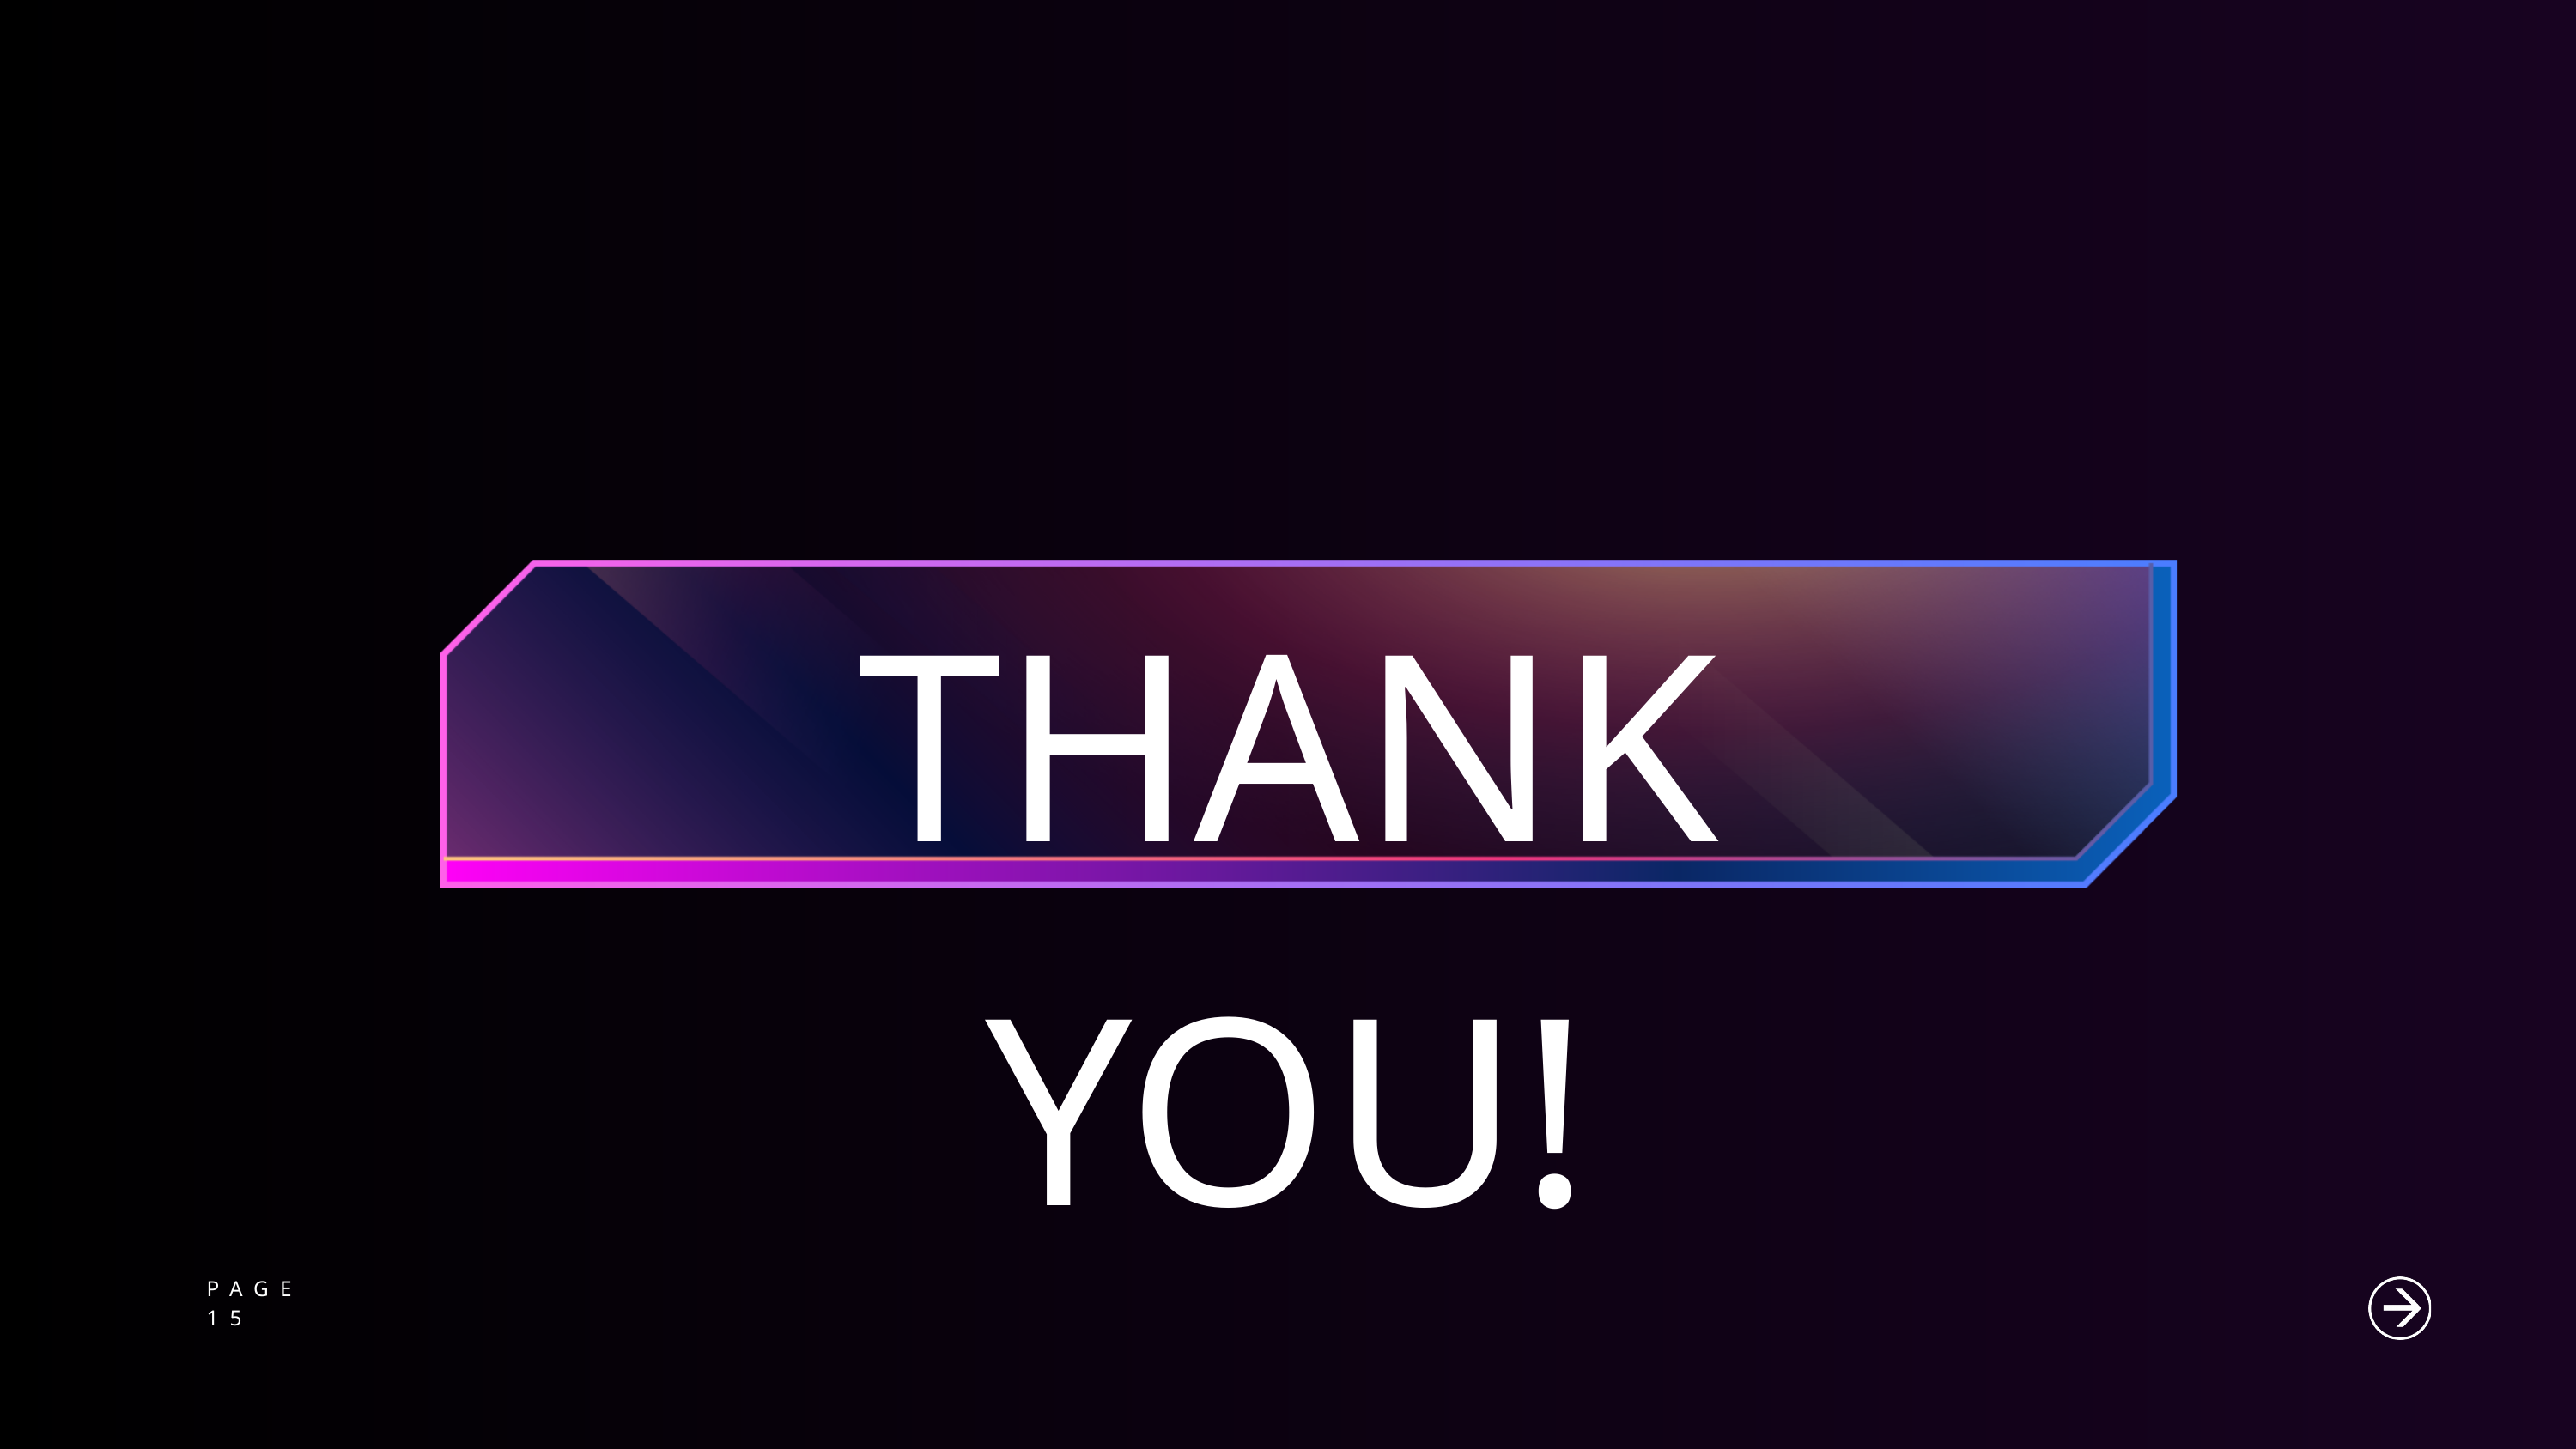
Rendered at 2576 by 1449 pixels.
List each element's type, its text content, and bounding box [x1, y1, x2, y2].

text_box THANK YOU! [619, 530, 1957, 1258]
text_box PAGE 15 [206, 1271, 393, 1331]
text_box [2368, 1276, 2432, 1340]
text_box [1957, 560, 2178, 888]
text_box [440, 560, 619, 888]
